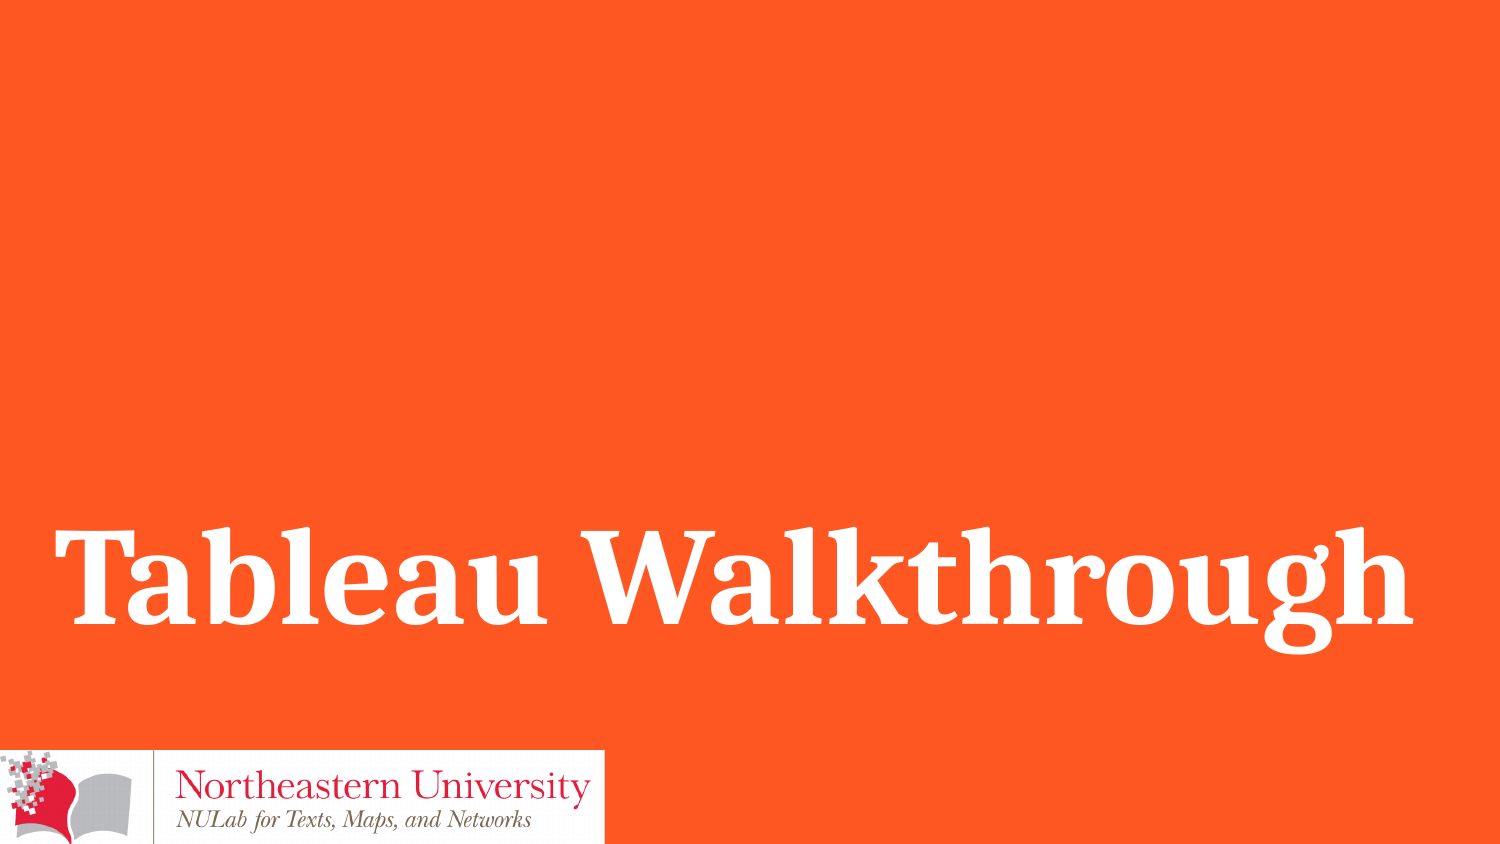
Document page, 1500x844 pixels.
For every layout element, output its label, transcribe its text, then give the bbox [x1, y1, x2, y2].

title Tableau Walkthrough [40, 266, 1459, 668]
picture [0, 750, 605, 844]
